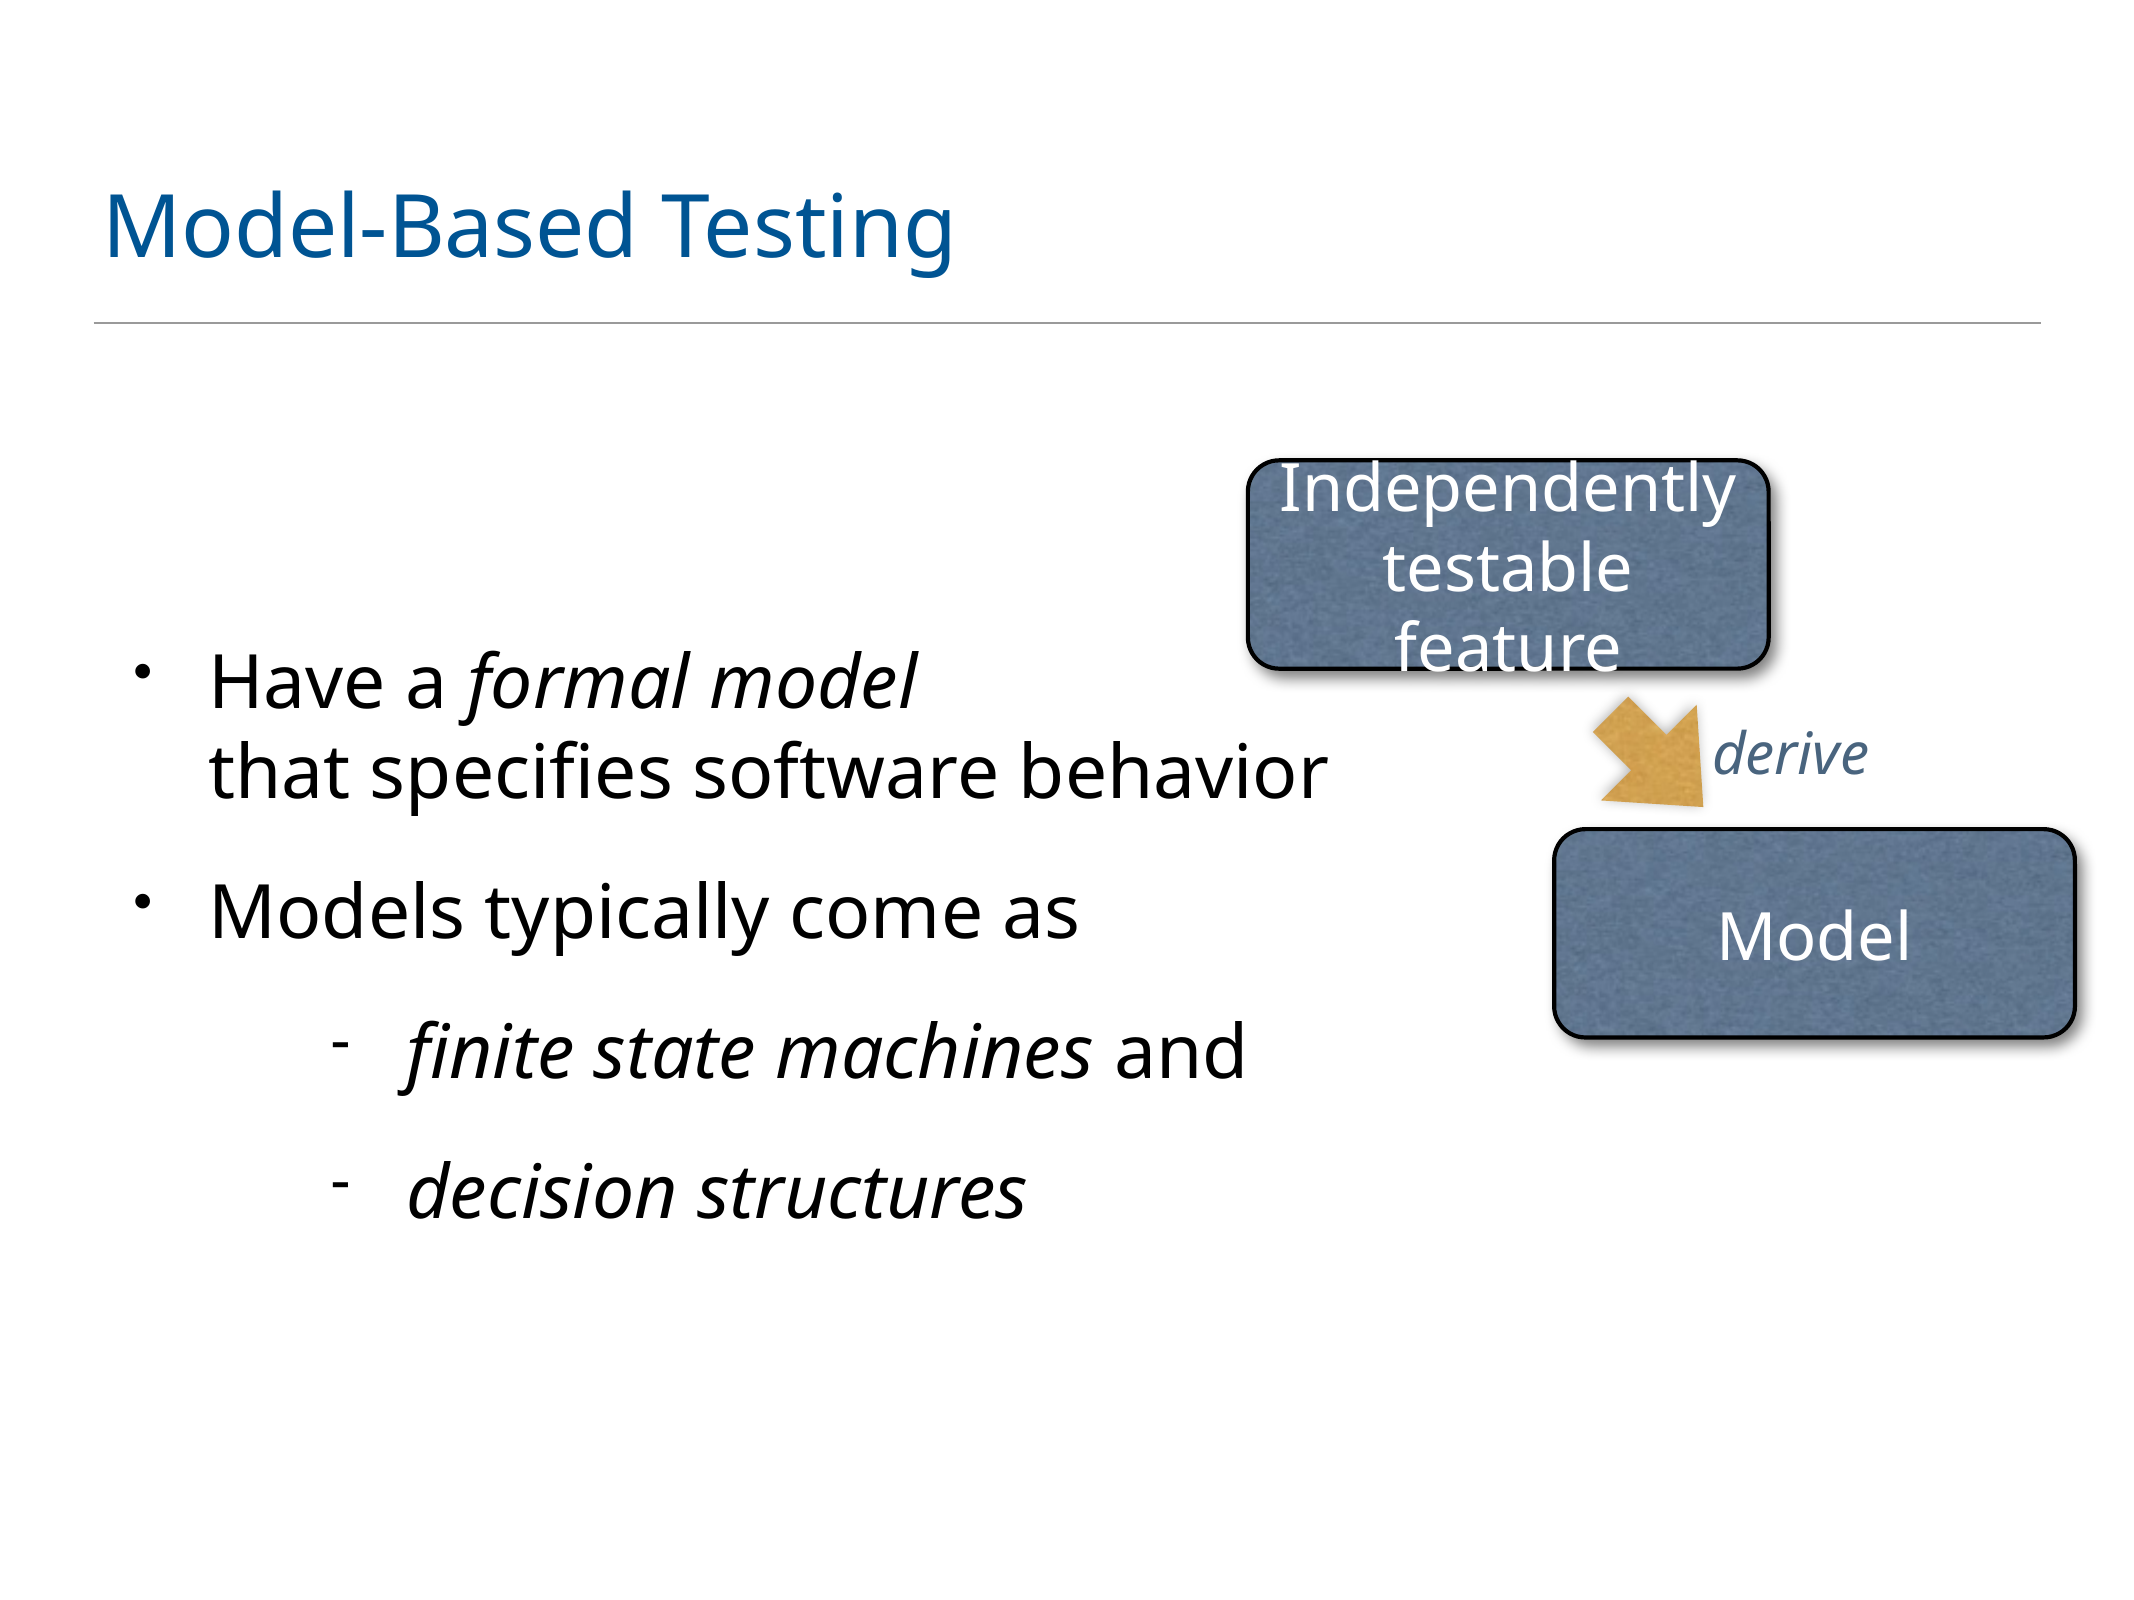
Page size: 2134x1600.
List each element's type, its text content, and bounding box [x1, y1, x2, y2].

text_box Model [1554, 829, 2075, 1038]
text_box [1592, 696, 1704, 808]
title Model-Based Testing [93, 53, 2041, 284]
list Have a formal model that specifies software behavior Models typically come as finite state machines and decision structures [124, 464, 1843, 1403]
text_box derive [1703, 707, 1878, 795]
text_box Independently testable feature [1247, 460, 1769, 669]
